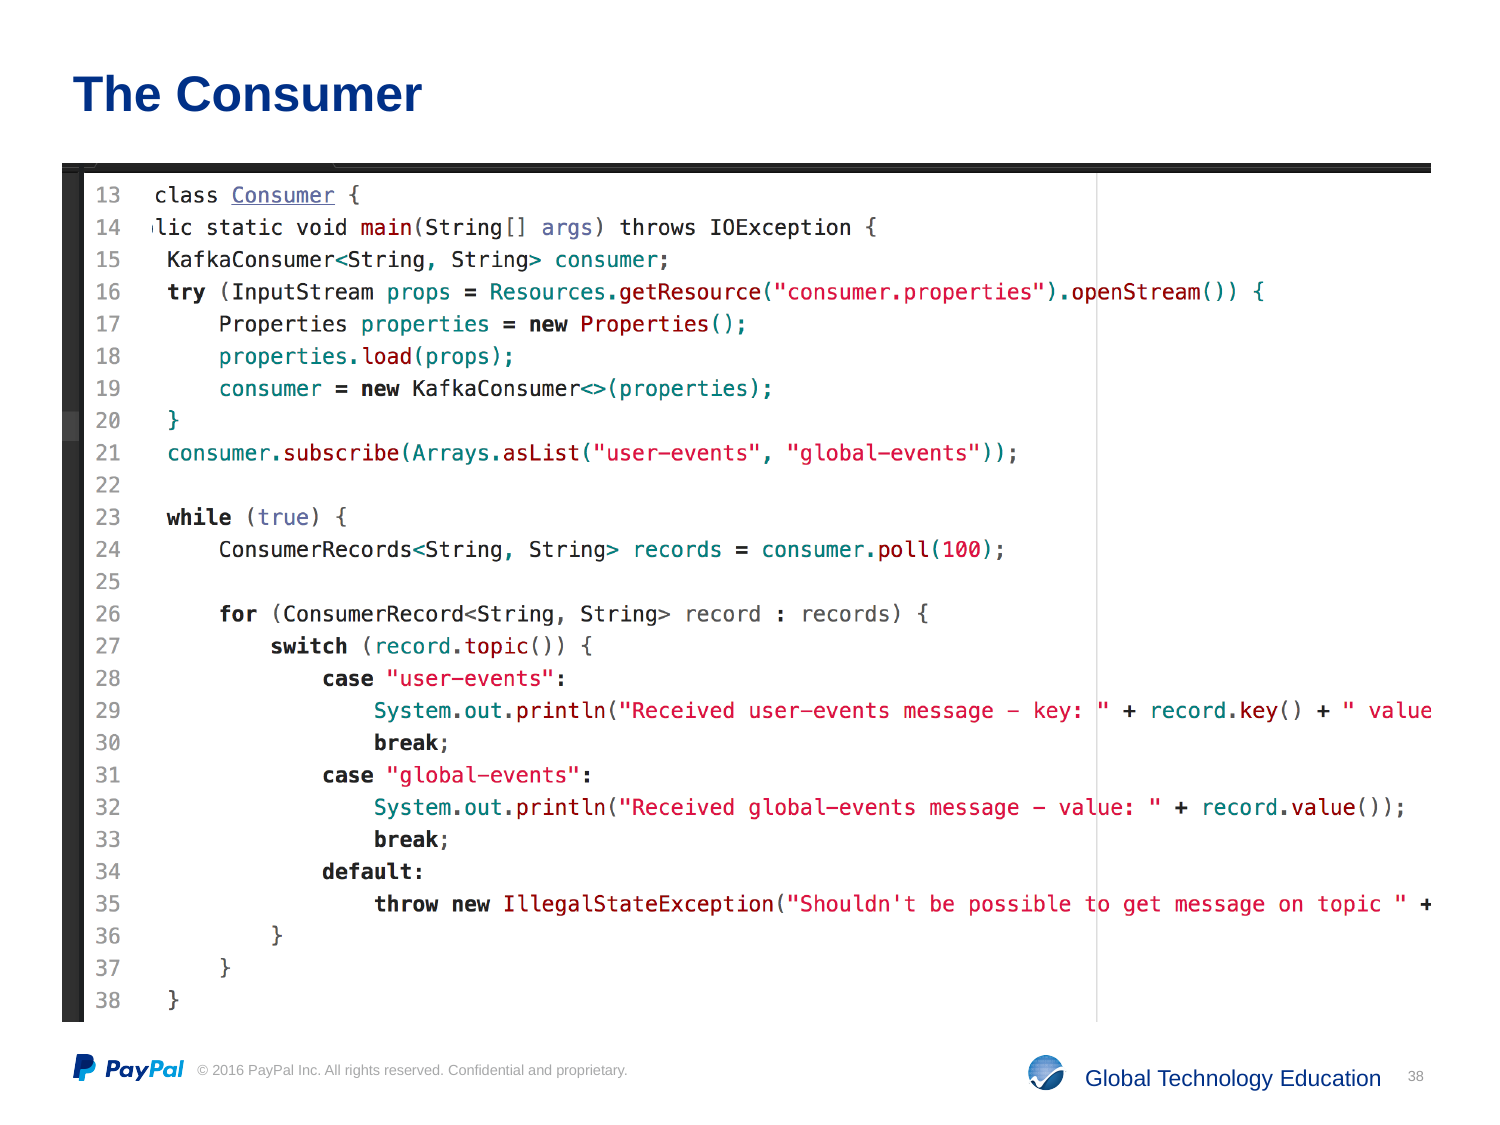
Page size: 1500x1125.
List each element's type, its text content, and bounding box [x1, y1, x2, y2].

picture [62, 163, 1431, 1022]
title The Consumer [58, 53, 1409, 151]
picture [1023, 1050, 1070, 1095]
slide_number 38 [1383, 1045, 1439, 1106]
picture [73, 1054, 184, 1081]
